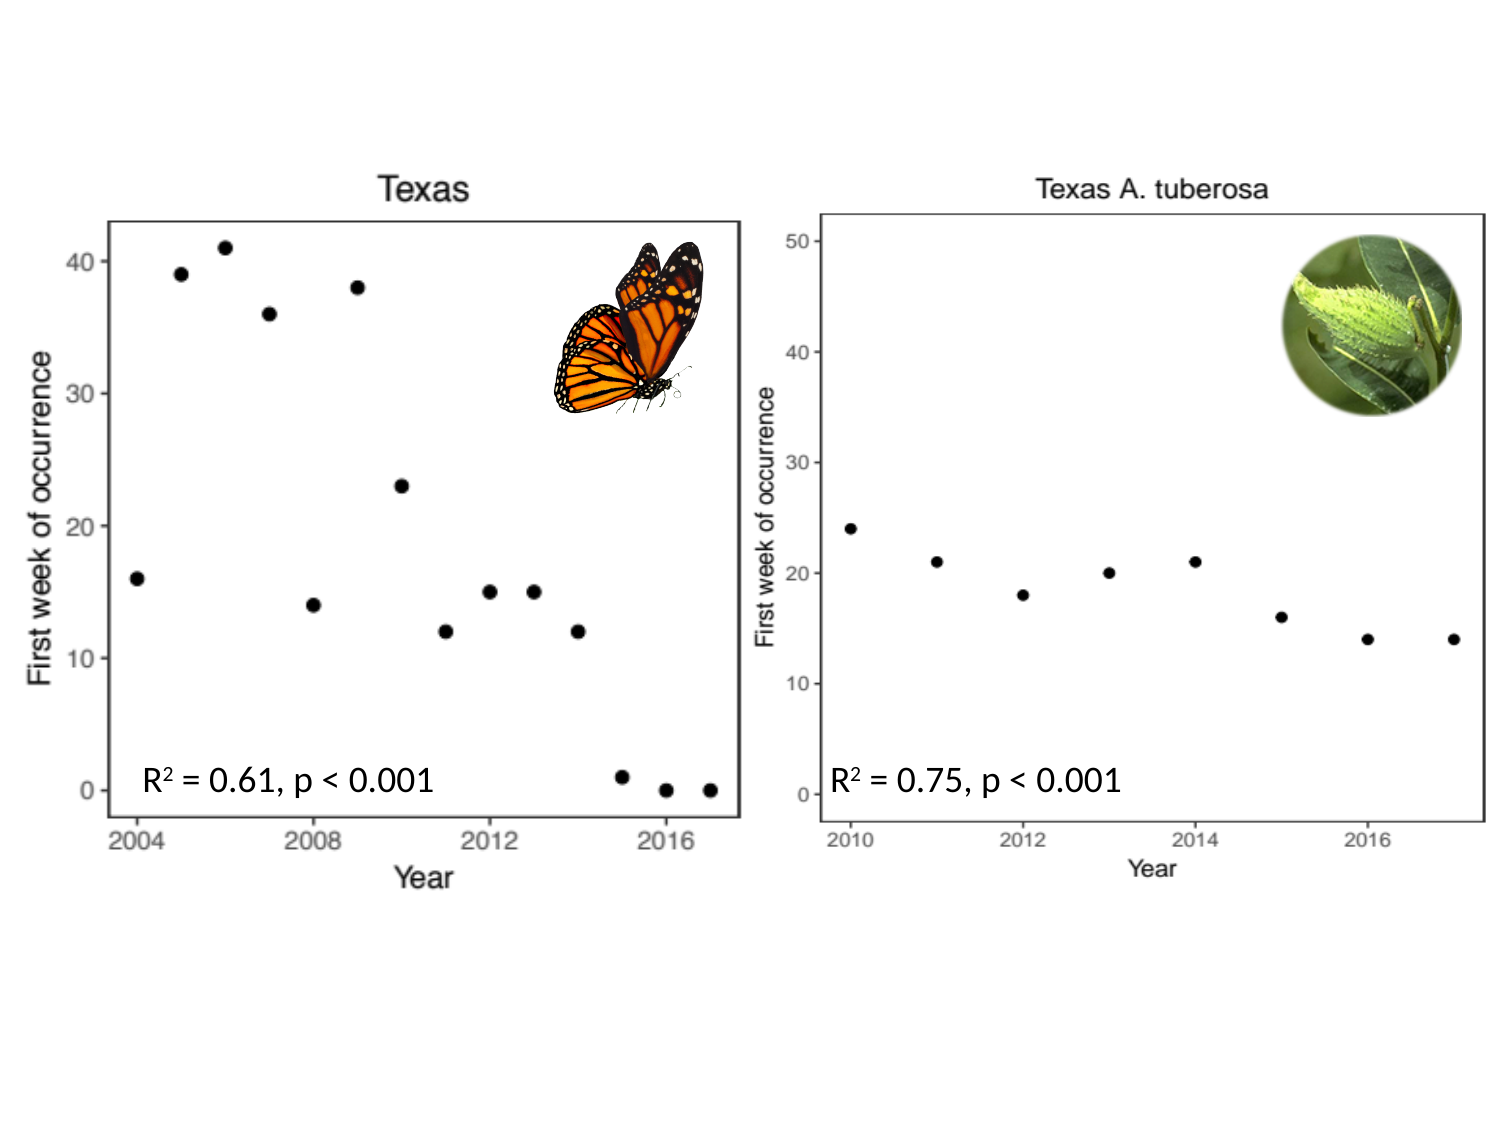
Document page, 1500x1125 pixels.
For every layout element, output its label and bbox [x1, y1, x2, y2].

picture [13, 161, 1494, 900]
